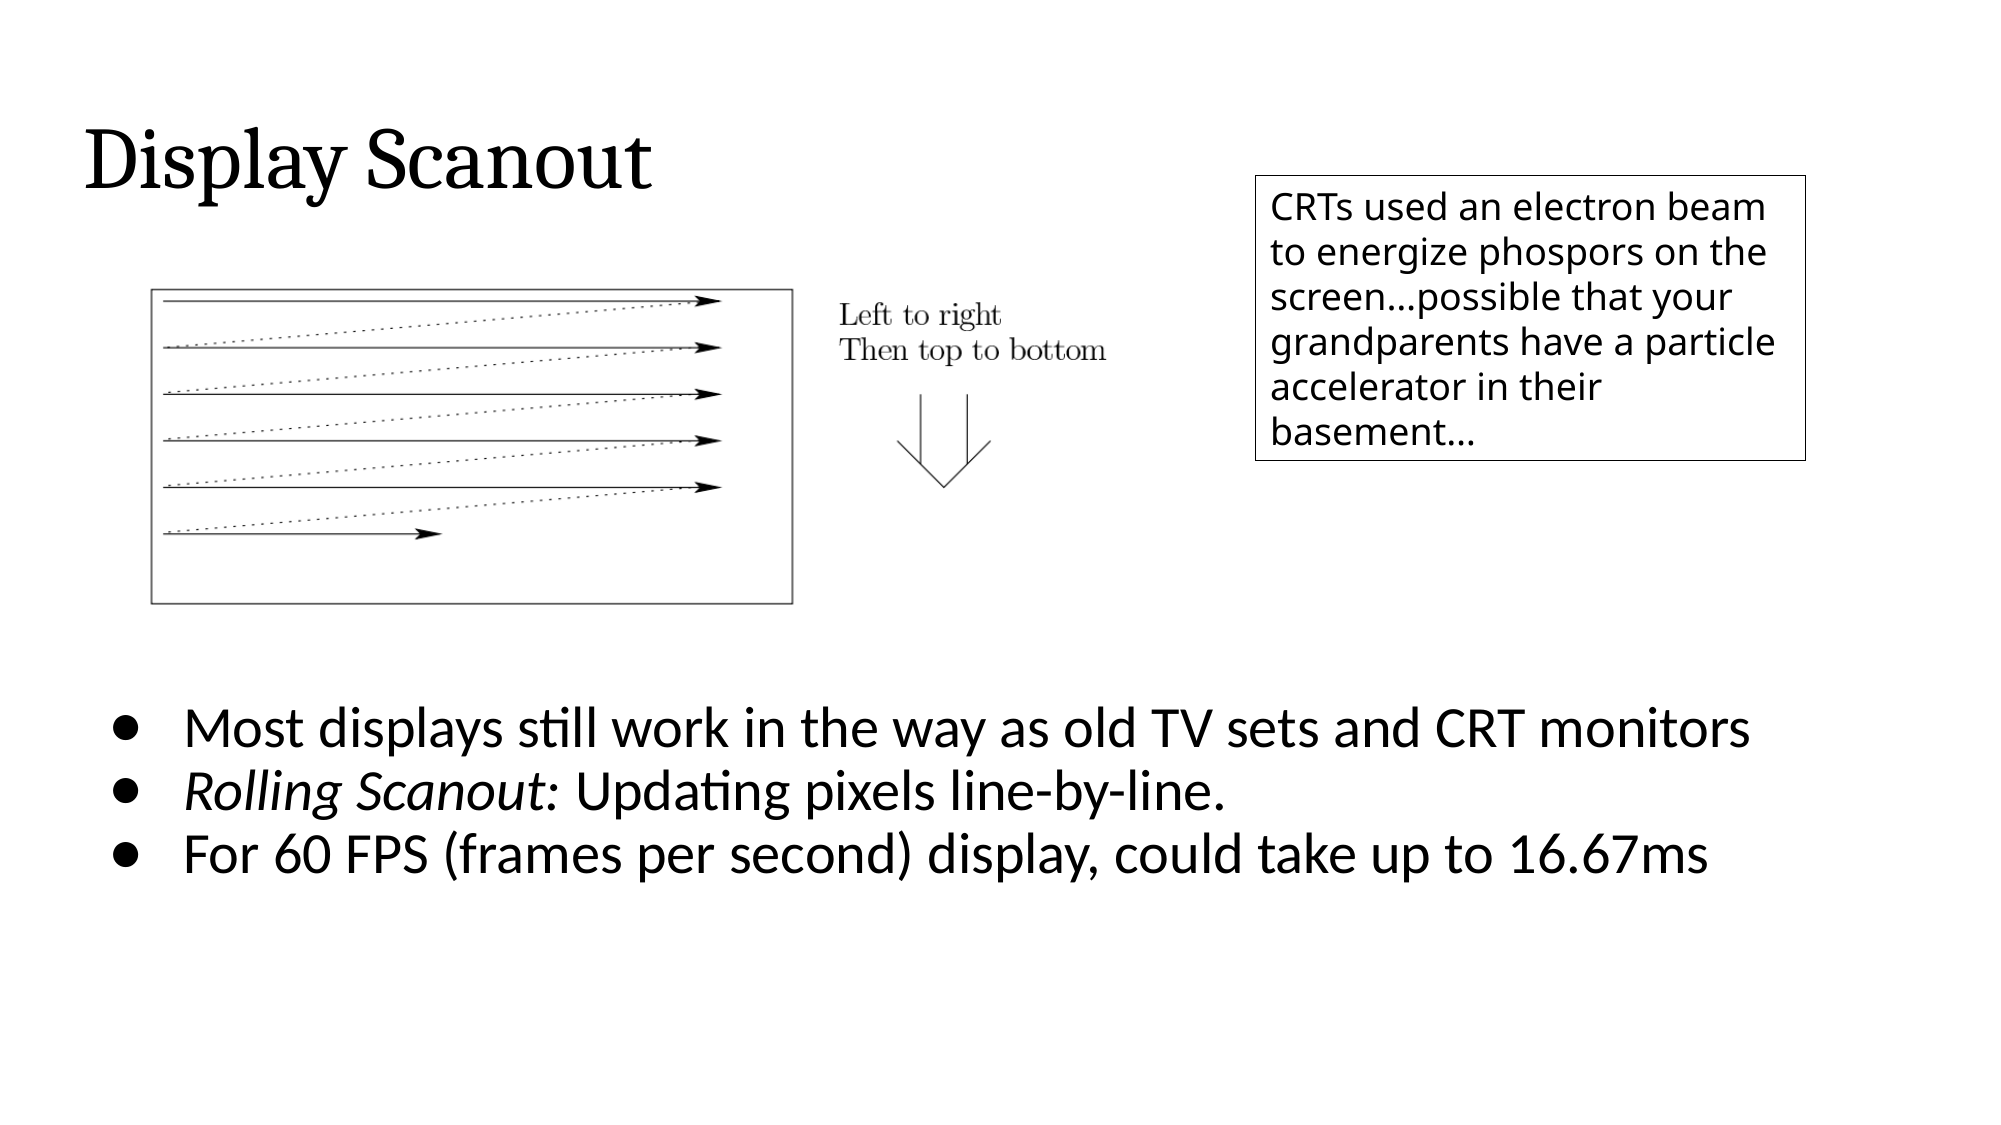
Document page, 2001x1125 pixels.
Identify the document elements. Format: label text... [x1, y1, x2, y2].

title Display Scanout [68, 97, 1932, 223]
picture [132, 264, 1131, 623]
text_box CRTs used an electron beam to energize phospors on the screen…possible that your grandparents have a particle accelerator in their basement… [1255, 175, 1806, 461]
list Most displays still work in the way as old TV sets and CRT monitors Rolling Scanout: Updating pixels line-by-line. For 60 FPS (frames per second) display, could take up to 16.67ms [68, 681, 1932, 1000]
